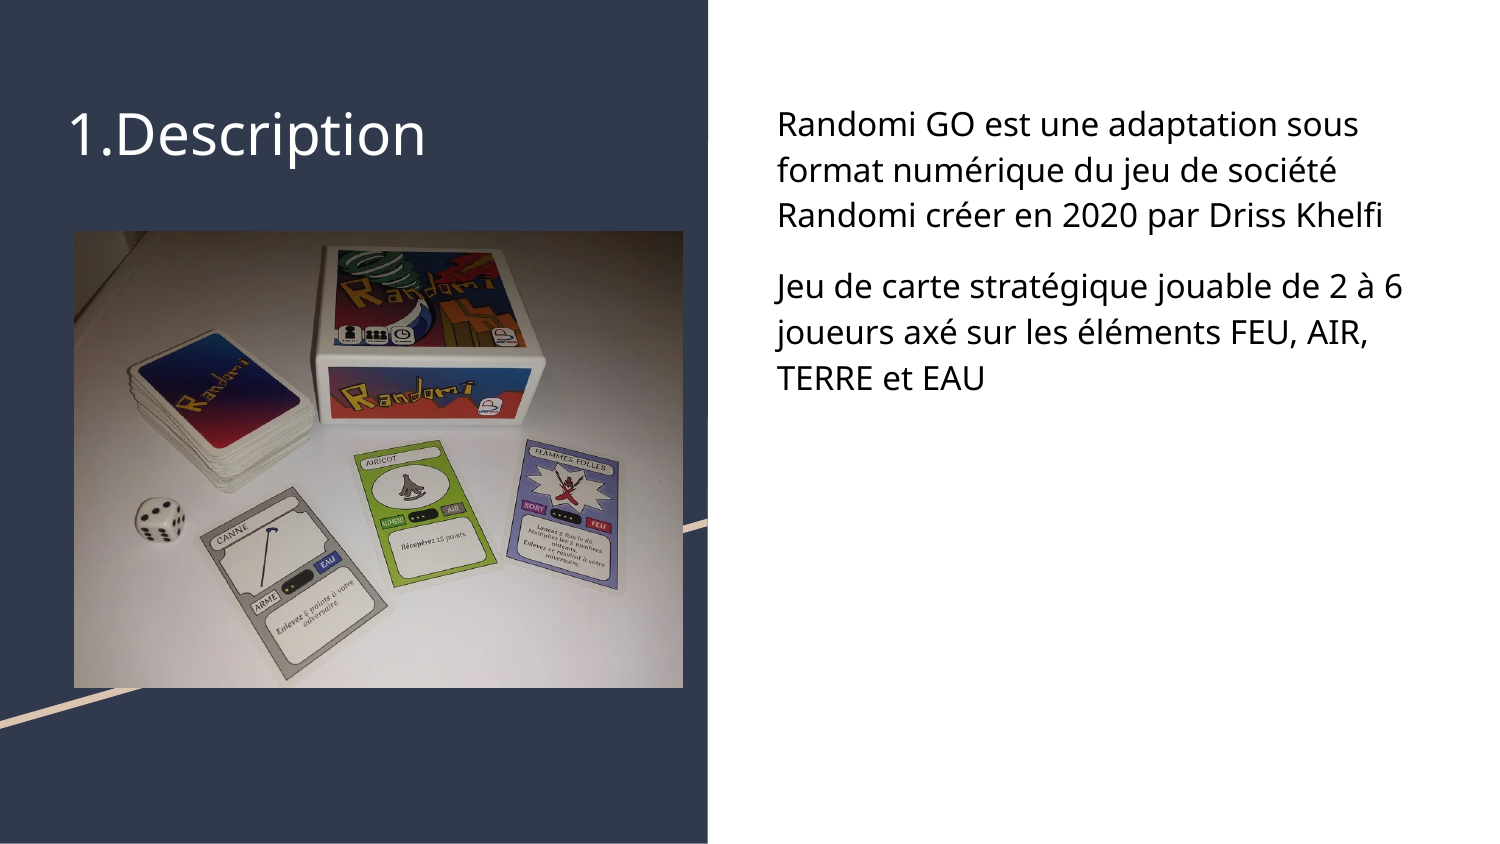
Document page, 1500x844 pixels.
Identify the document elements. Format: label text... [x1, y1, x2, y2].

picture [74, 231, 683, 689]
list Randomi GO est une adaptation sous format numérique du jeu de société Randomi créer en 2020 par Driss Khelfi Jeu de carte stratégique jouable de 2 à 6 joueurs axé sur les éléments FEU, AIR, TERRE et EAU [761, 82, 1446, 755]
title 1.Description [51, 82, 660, 494]
text_box Inserer image boite randomi [687, 335, 858, 398]
